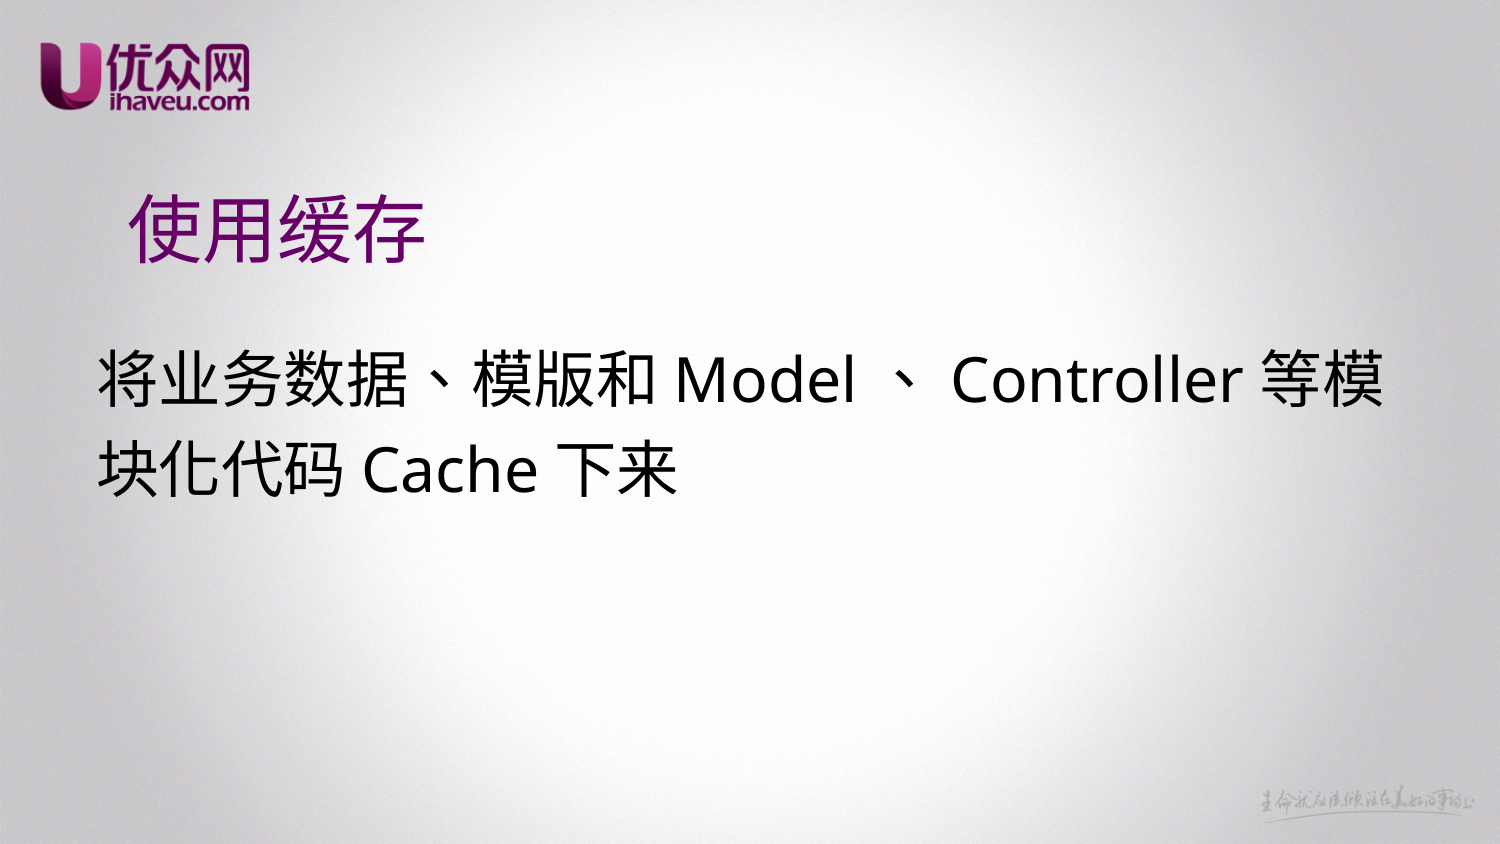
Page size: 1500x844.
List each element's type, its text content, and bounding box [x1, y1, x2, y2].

list 将业务数据、模版和Model、Controller等模块化代码Cache下来 [75, 309, 1425, 808]
picture [0, 0, 1500, 844]
title 使用缓存 [75, 147, 1425, 288]
